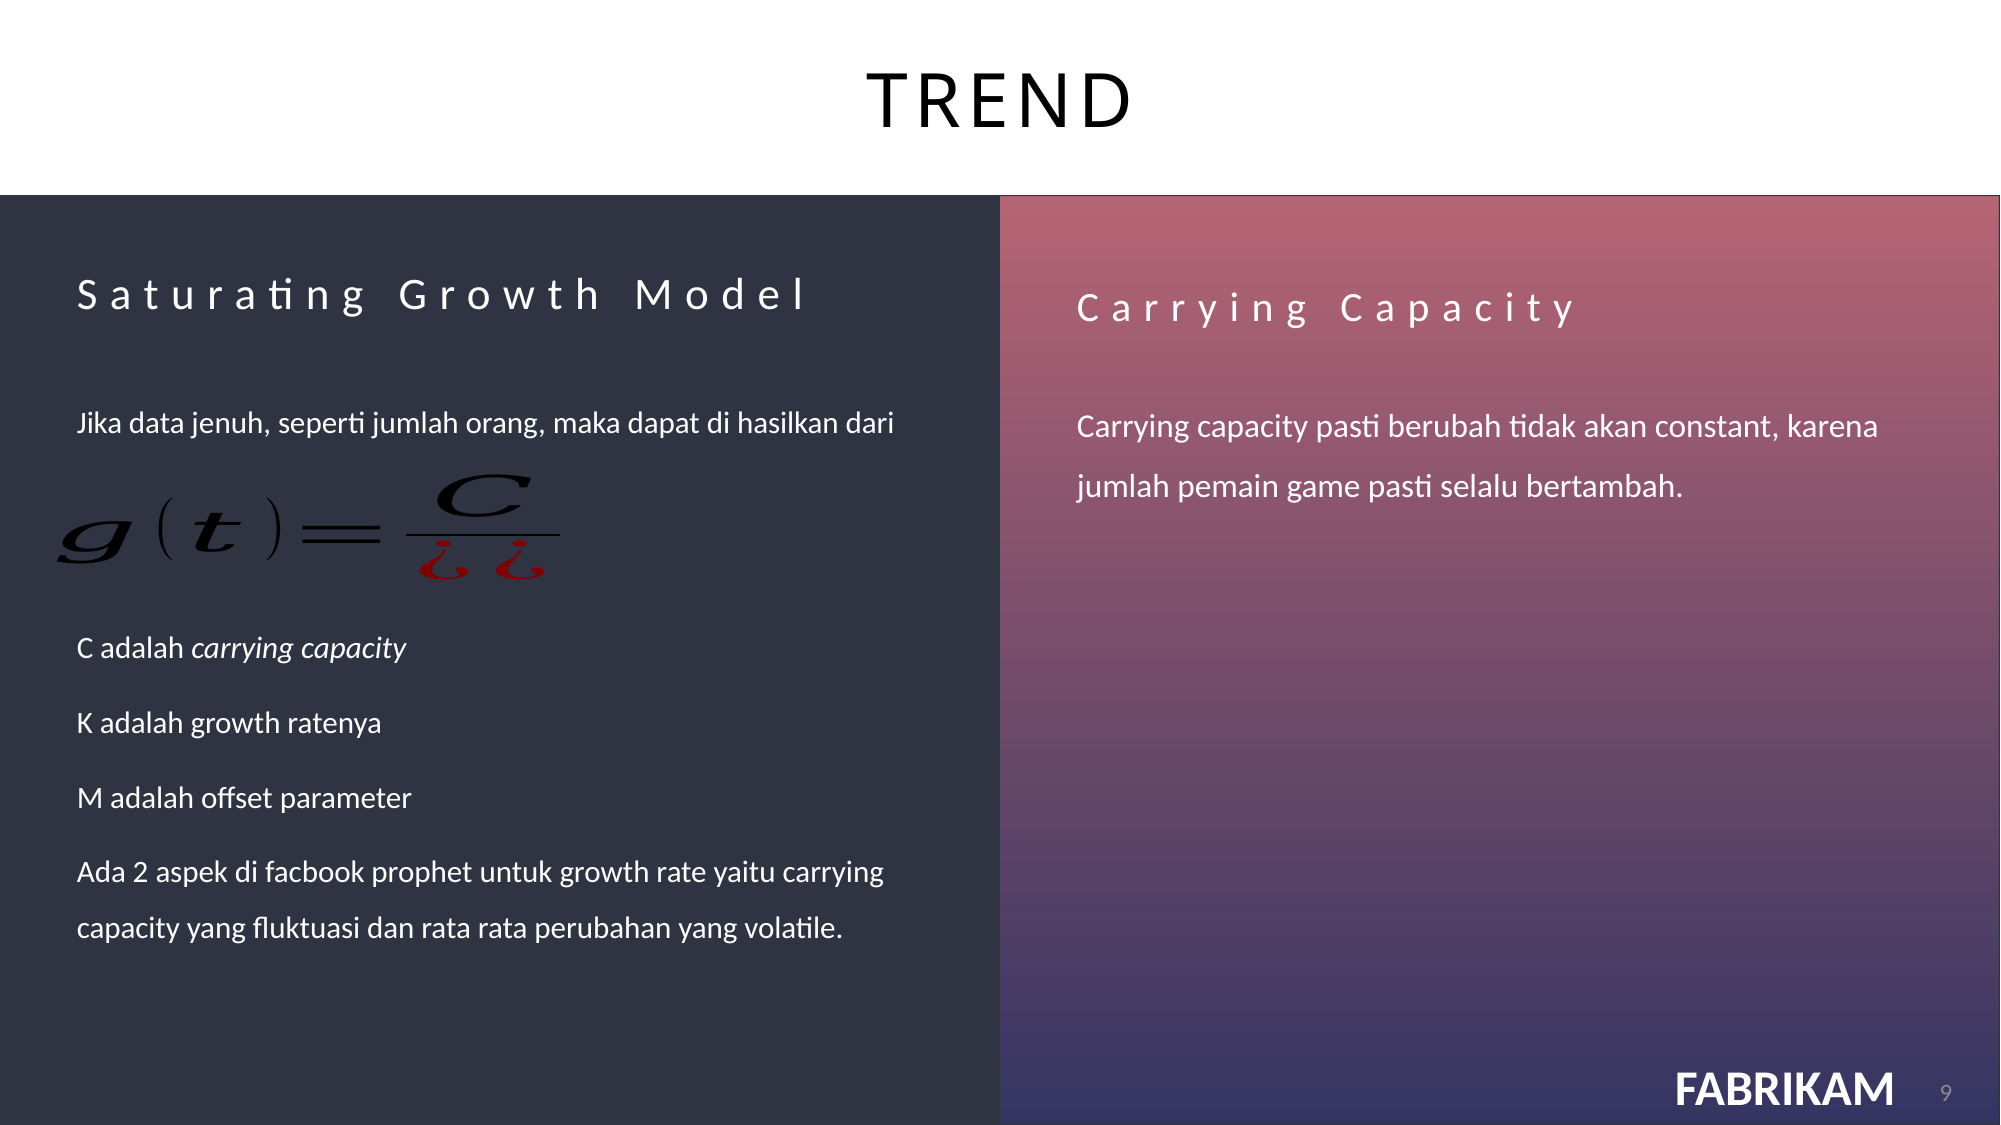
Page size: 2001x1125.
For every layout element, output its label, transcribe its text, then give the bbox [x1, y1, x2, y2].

list Saturating Growth Model [76, 237, 923, 319]
slide_number 9 [1894, 1061, 1968, 1121]
list Carrying capacity pasti berubah tidak akan constant, karena jumlah pemain game pasti selalu bertambah. [1076, 384, 1928, 989]
list Jika data jenuh, seperti jumlah orang, maka dapat di hasilkan dari C adalah carrying capacity K adalah growth ratenya M adalah offset parameter Ada 2 aspek di facbook prophet untuk growth rate yaitu carrying capacity yang fluktuasi dan rata rata perubahan yang volatile. [76, 384, 923, 989]
list Carrying Capacity [1076, 251, 1928, 333]
title Trend [97, 0, 1903, 196]
